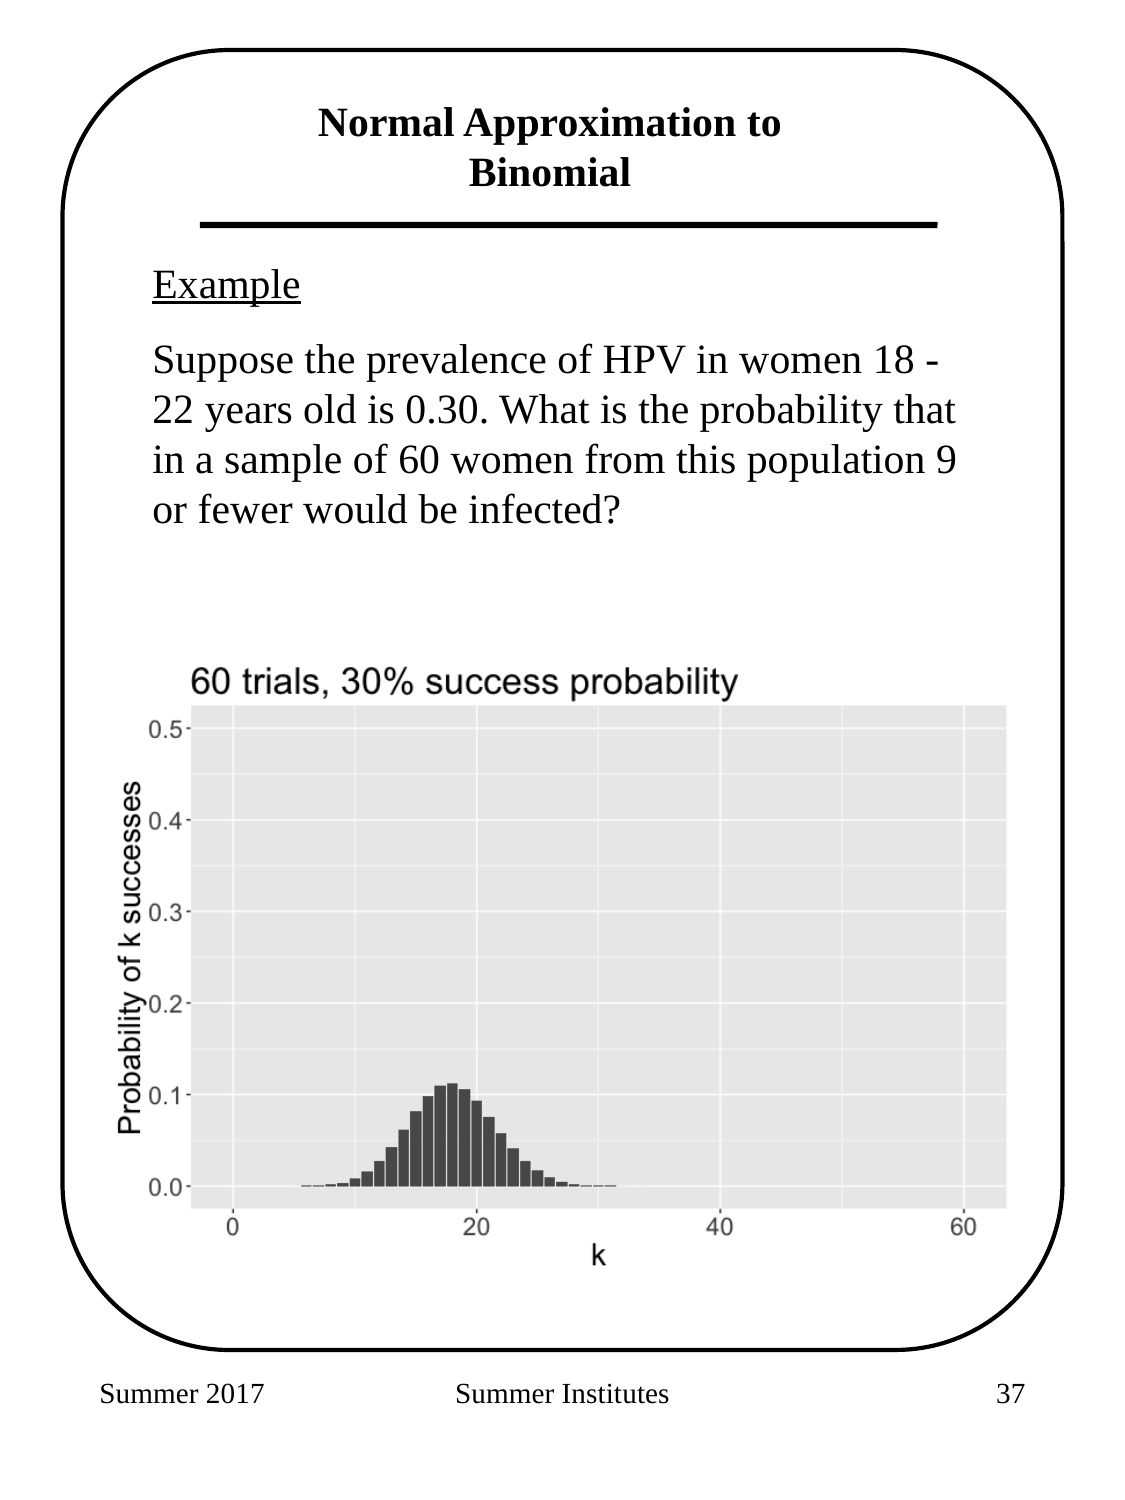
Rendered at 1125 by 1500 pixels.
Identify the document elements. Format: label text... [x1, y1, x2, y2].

slide_number 99 [806, 1366, 1041, 1467]
text_box Normal Approximation to Binomial [237, 87, 863, 203]
text_box Example [137, 249, 413, 315]
slide_number Summer 2017 [84, 1366, 319, 1467]
footer Summer Institutes [384, 1366, 741, 1467]
picture [110, 658, 1015, 1277]
text_box Suppose the prevalence of HPV in women 18 -22 years old is 0.30. What is the probability that in a sample of 60 women from this population 9 or fewer would be infected? [137, 324, 988, 611]
